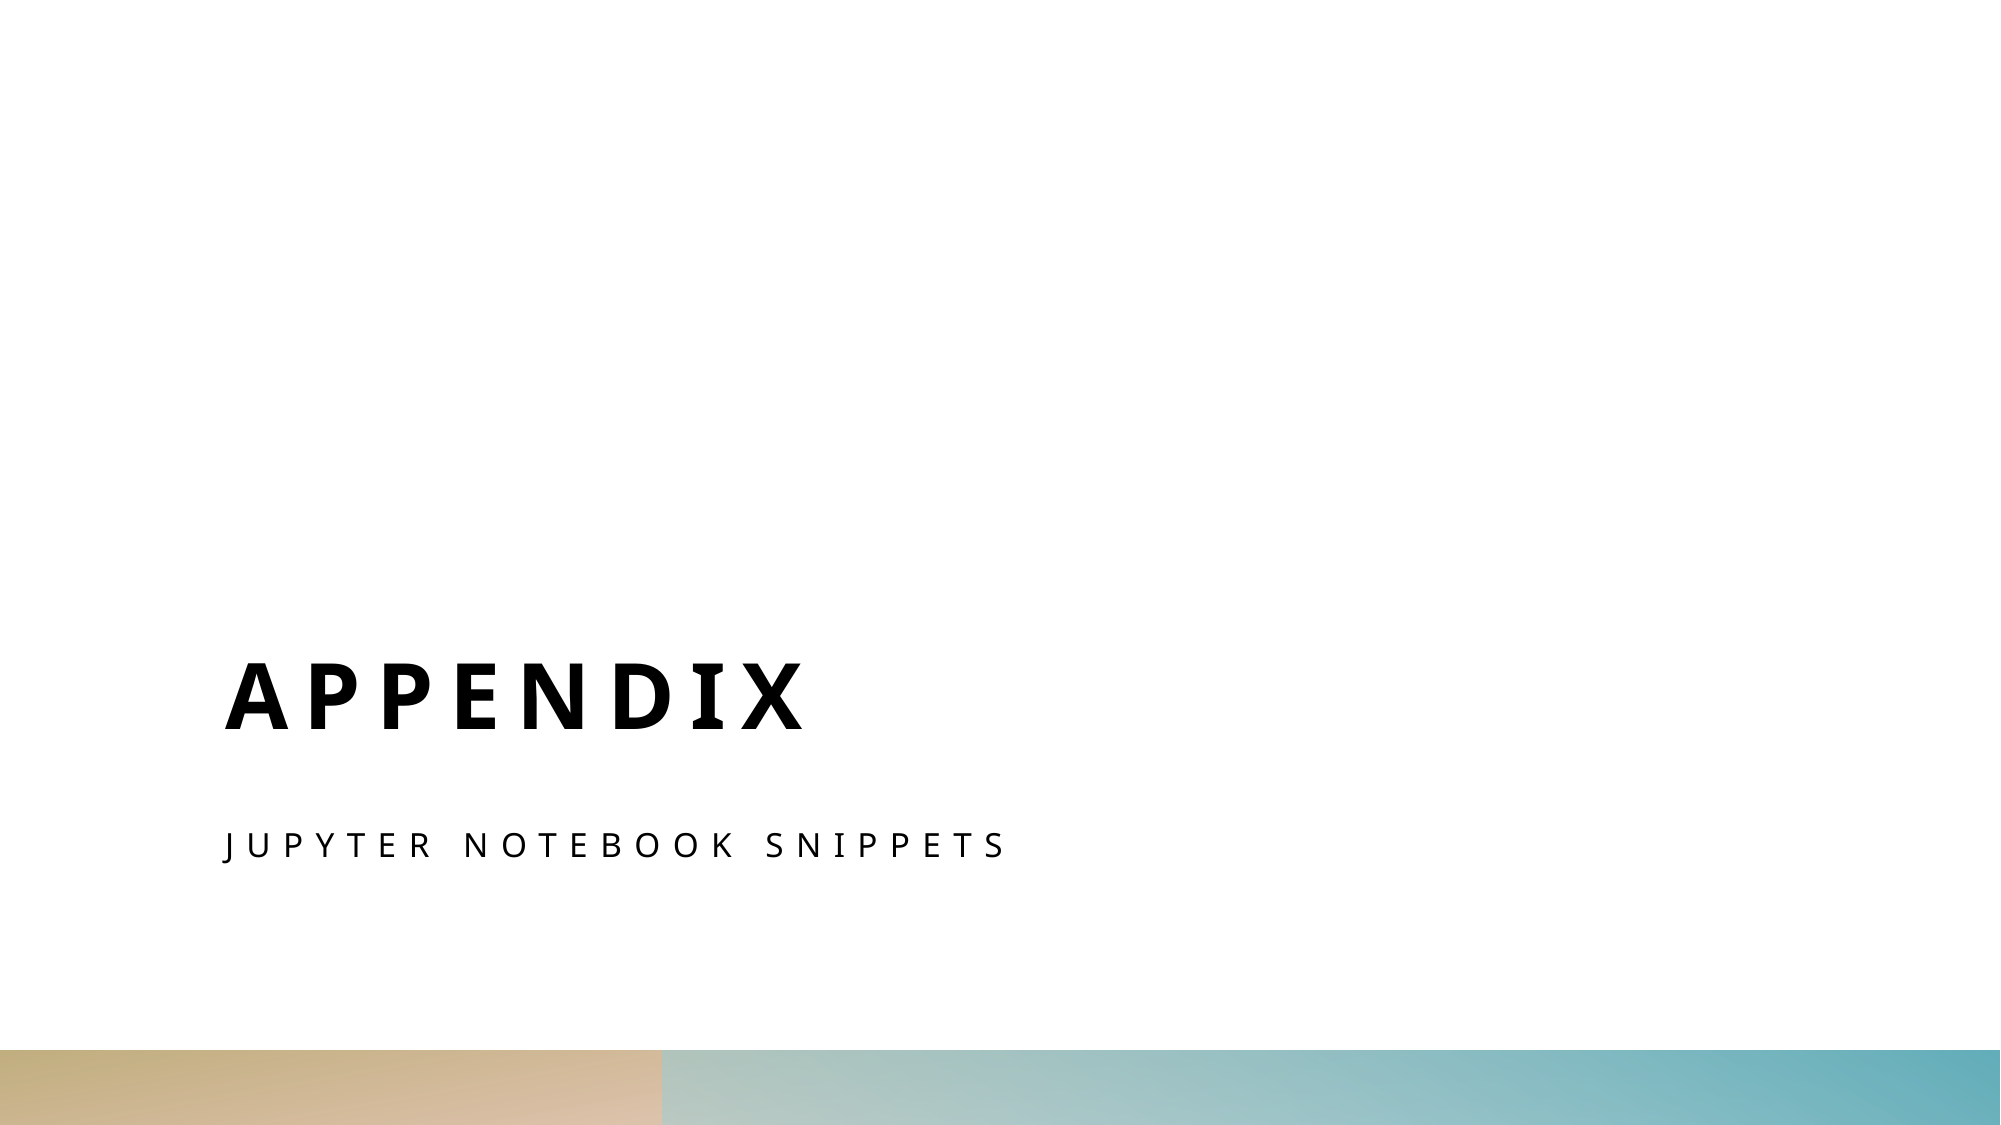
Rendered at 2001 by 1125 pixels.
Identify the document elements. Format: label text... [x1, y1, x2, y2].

list Jupyter Notebook Snippets [225, 816, 1860, 999]
title Appendix [225, 280, 1860, 749]
